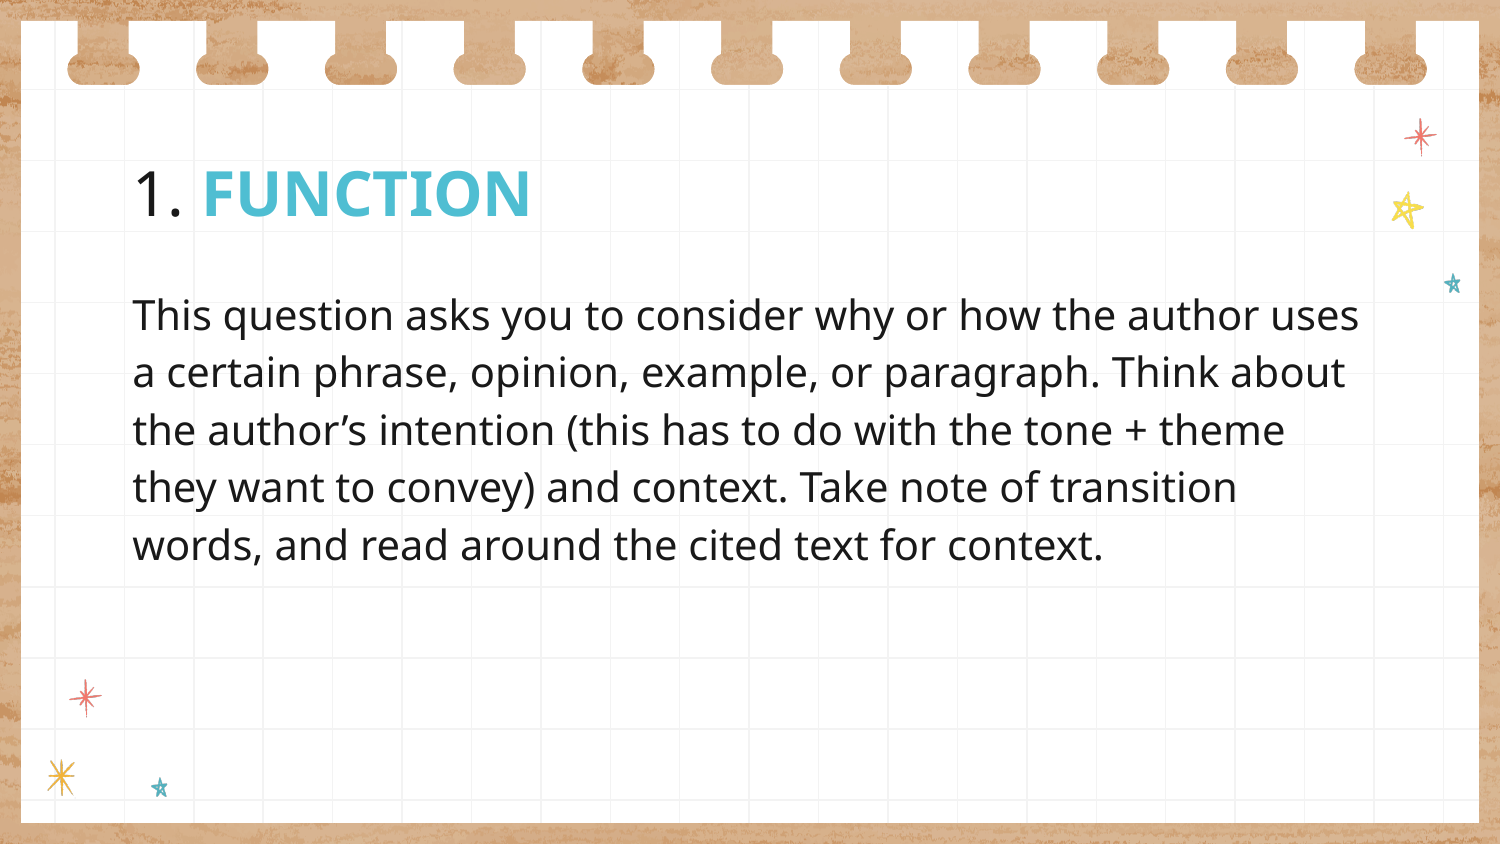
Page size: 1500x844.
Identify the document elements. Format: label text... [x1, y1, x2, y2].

title 1. FUNCTION [117, 92, 1382, 265]
picture [0, 0, 1500, 844]
list This question asks you to consider why or how the author uses a certain phrase, opinion, example, or paragraph. Think about the author’s intention (this has to do with the tone + theme they want to convey) and context. Take note of transition words, and read around the cited text for context. [117, 265, 1382, 689]
